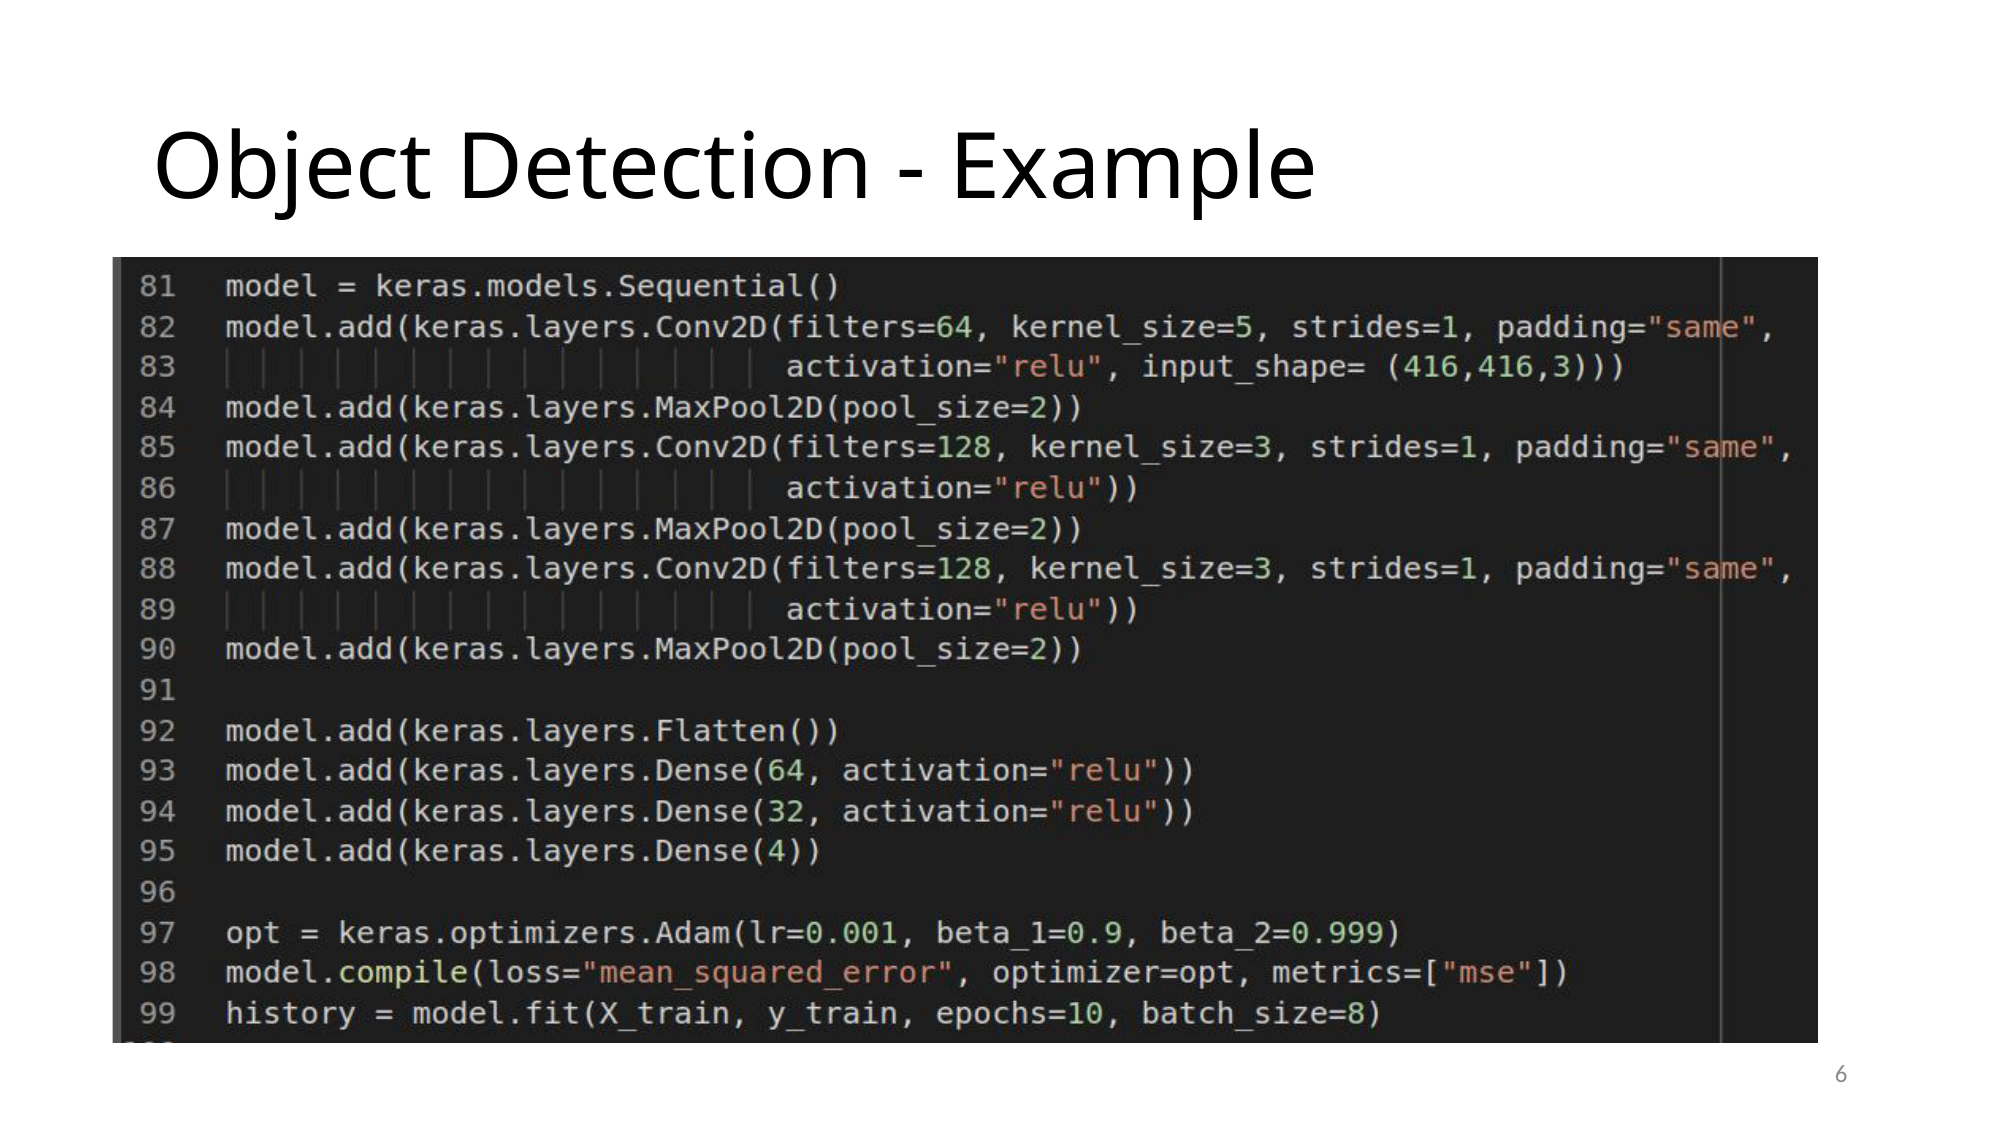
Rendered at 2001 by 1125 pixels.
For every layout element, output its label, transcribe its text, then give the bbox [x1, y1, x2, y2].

slide_number 6 [1412, 1042, 1863, 1103]
picture [112, 257, 1818, 1043]
title Object Detection - Example [137, 59, 1863, 278]
